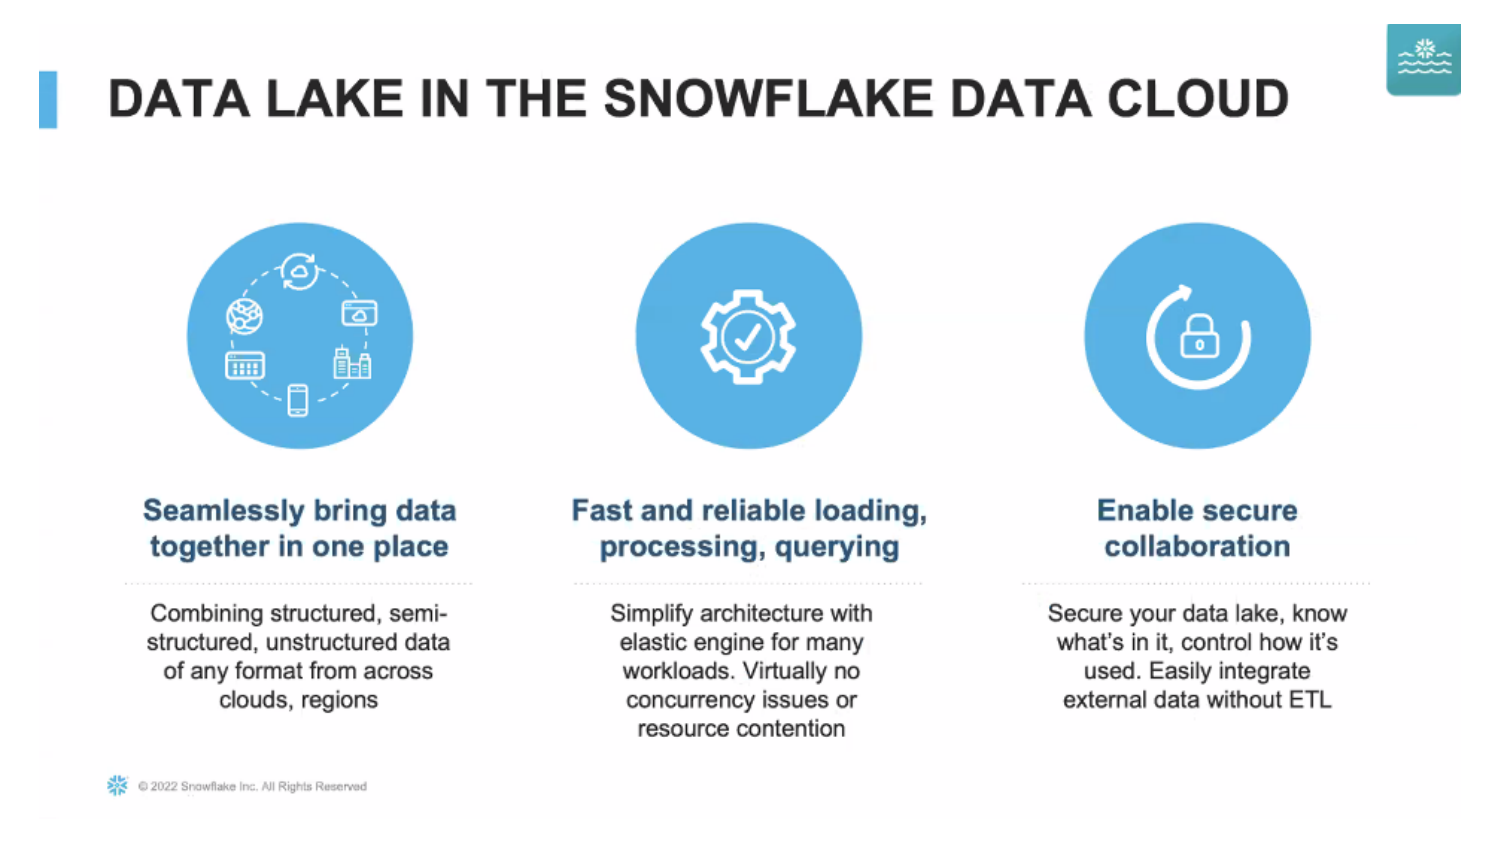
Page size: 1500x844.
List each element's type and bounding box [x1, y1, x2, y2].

picture [39, 24, 1461, 819]
